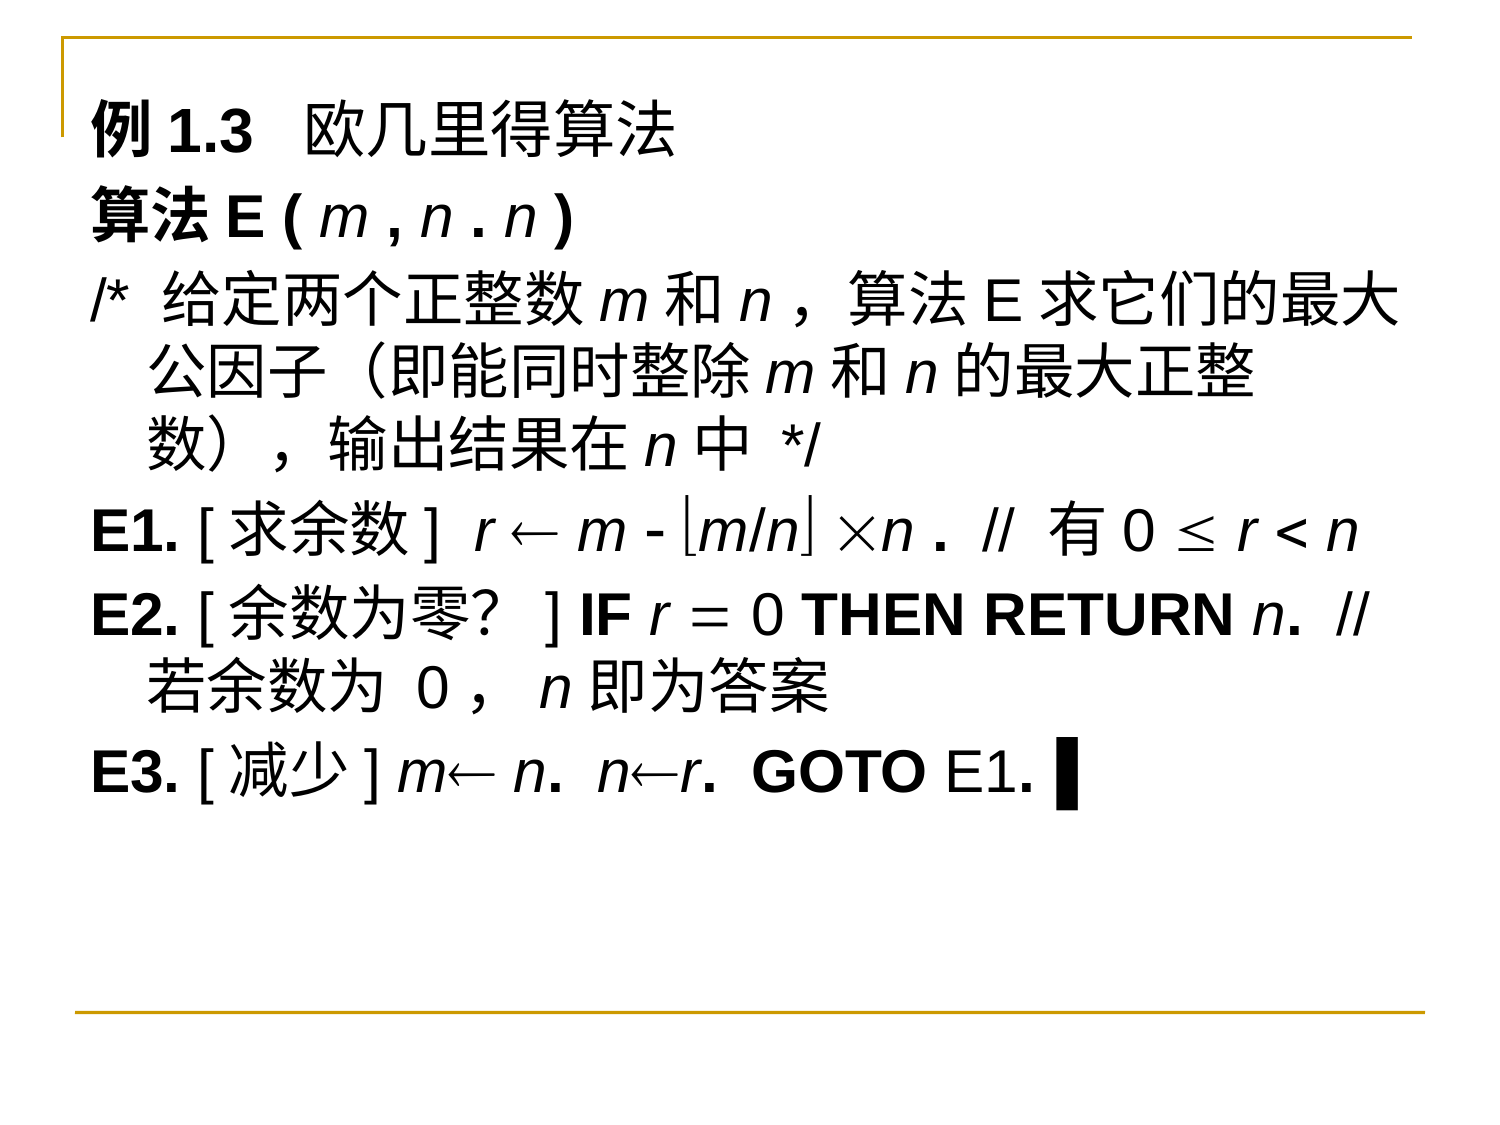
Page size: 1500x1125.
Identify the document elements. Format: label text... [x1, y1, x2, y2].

list 例1.3 欧几里得算法 算法E ( m , n . n ) /* 给定两个正整数m和n，算法E求它们的最大公因子（即能同时整除m和n的最大正整数），输出结果在n中 */ E1. [求余数] r  m  m/n n . // 有0  r  n E2. [余数为零？] IF r  0 THEN RETURN n. // 若余数为 0，n即为答案 E3. [减少] m n. nr. GOTO E1.▐ [75, 82, 1425, 1006]
